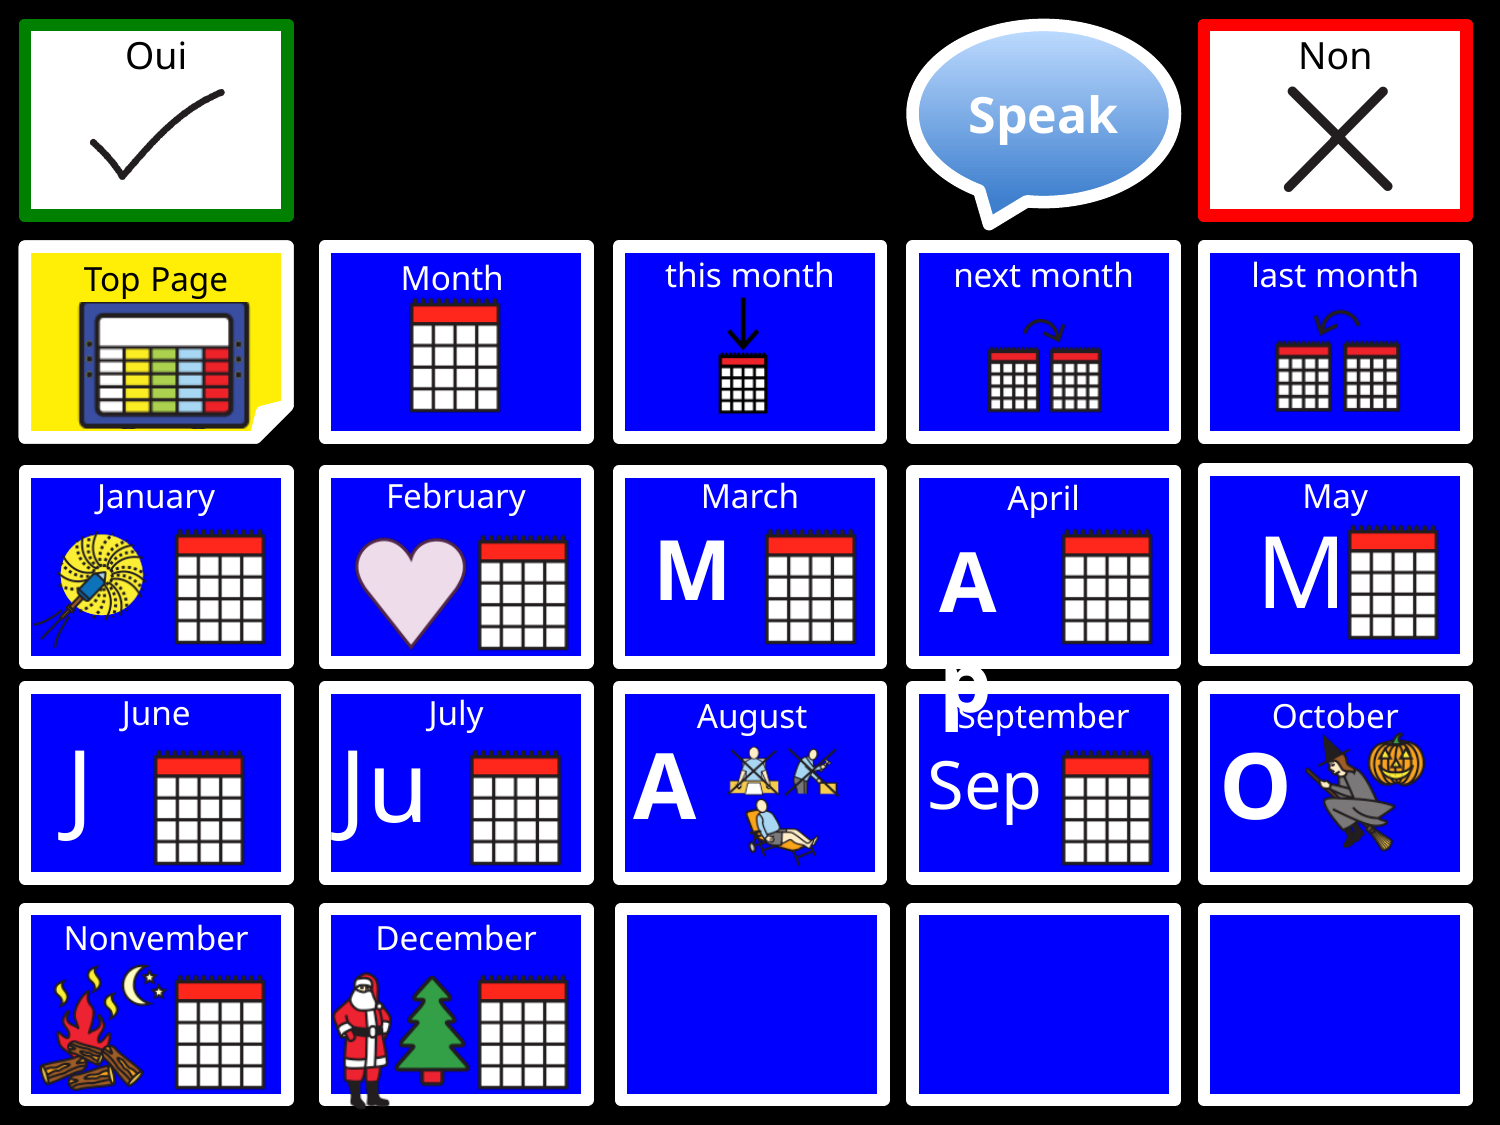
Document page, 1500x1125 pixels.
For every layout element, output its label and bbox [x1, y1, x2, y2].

text_box [24, 909, 288, 1100]
text_box [912, 469, 1175, 663]
picture [674, 287, 811, 424]
picture [74, 53, 238, 216]
text_box [1204, 909, 1467, 1100]
picture [1274, 74, 1403, 203]
text_box [1204, 468, 1467, 661]
picture [24, 518, 288, 655]
text_box [1204, 246, 1467, 438]
picture [62, 301, 267, 429]
text_box [324, 468, 588, 663]
picture [344, 524, 591, 661]
picture [974, 297, 1115, 438]
text_box [24, 246, 288, 438]
text_box [1204, 24, 1467, 216]
text_box [24, 655, 288, 663]
picture [447, 739, 584, 876]
picture [1039, 739, 1176, 876]
text_box [618, 468, 882, 663]
text_box [1204, 687, 1467, 879]
text_box [320, 246, 588, 438]
picture [1324, 514, 1461, 651]
picture [742, 518, 879, 655]
text_box [24, 24, 288, 216]
picture [1262, 287, 1414, 439]
text_box [620, 909, 884, 1100]
picture [1039, 518, 1176, 655]
text_box [912, 687, 1175, 879]
picture [712, 736, 852, 876]
picture [387, 287, 524, 424]
picture [30, 955, 288, 1101]
text_box [912, 246, 1175, 438]
text_box [24, 468, 288, 524]
picture [324, 964, 591, 1118]
picture [1294, 721, 1436, 863]
text_box [618, 246, 882, 438]
text_box [912, 909, 1175, 1100]
text_box [618, 687, 884, 879]
text_box [324, 909, 588, 964]
picture [131, 739, 267, 876]
text_box [24, 684, 288, 879]
text_box [324, 684, 588, 879]
